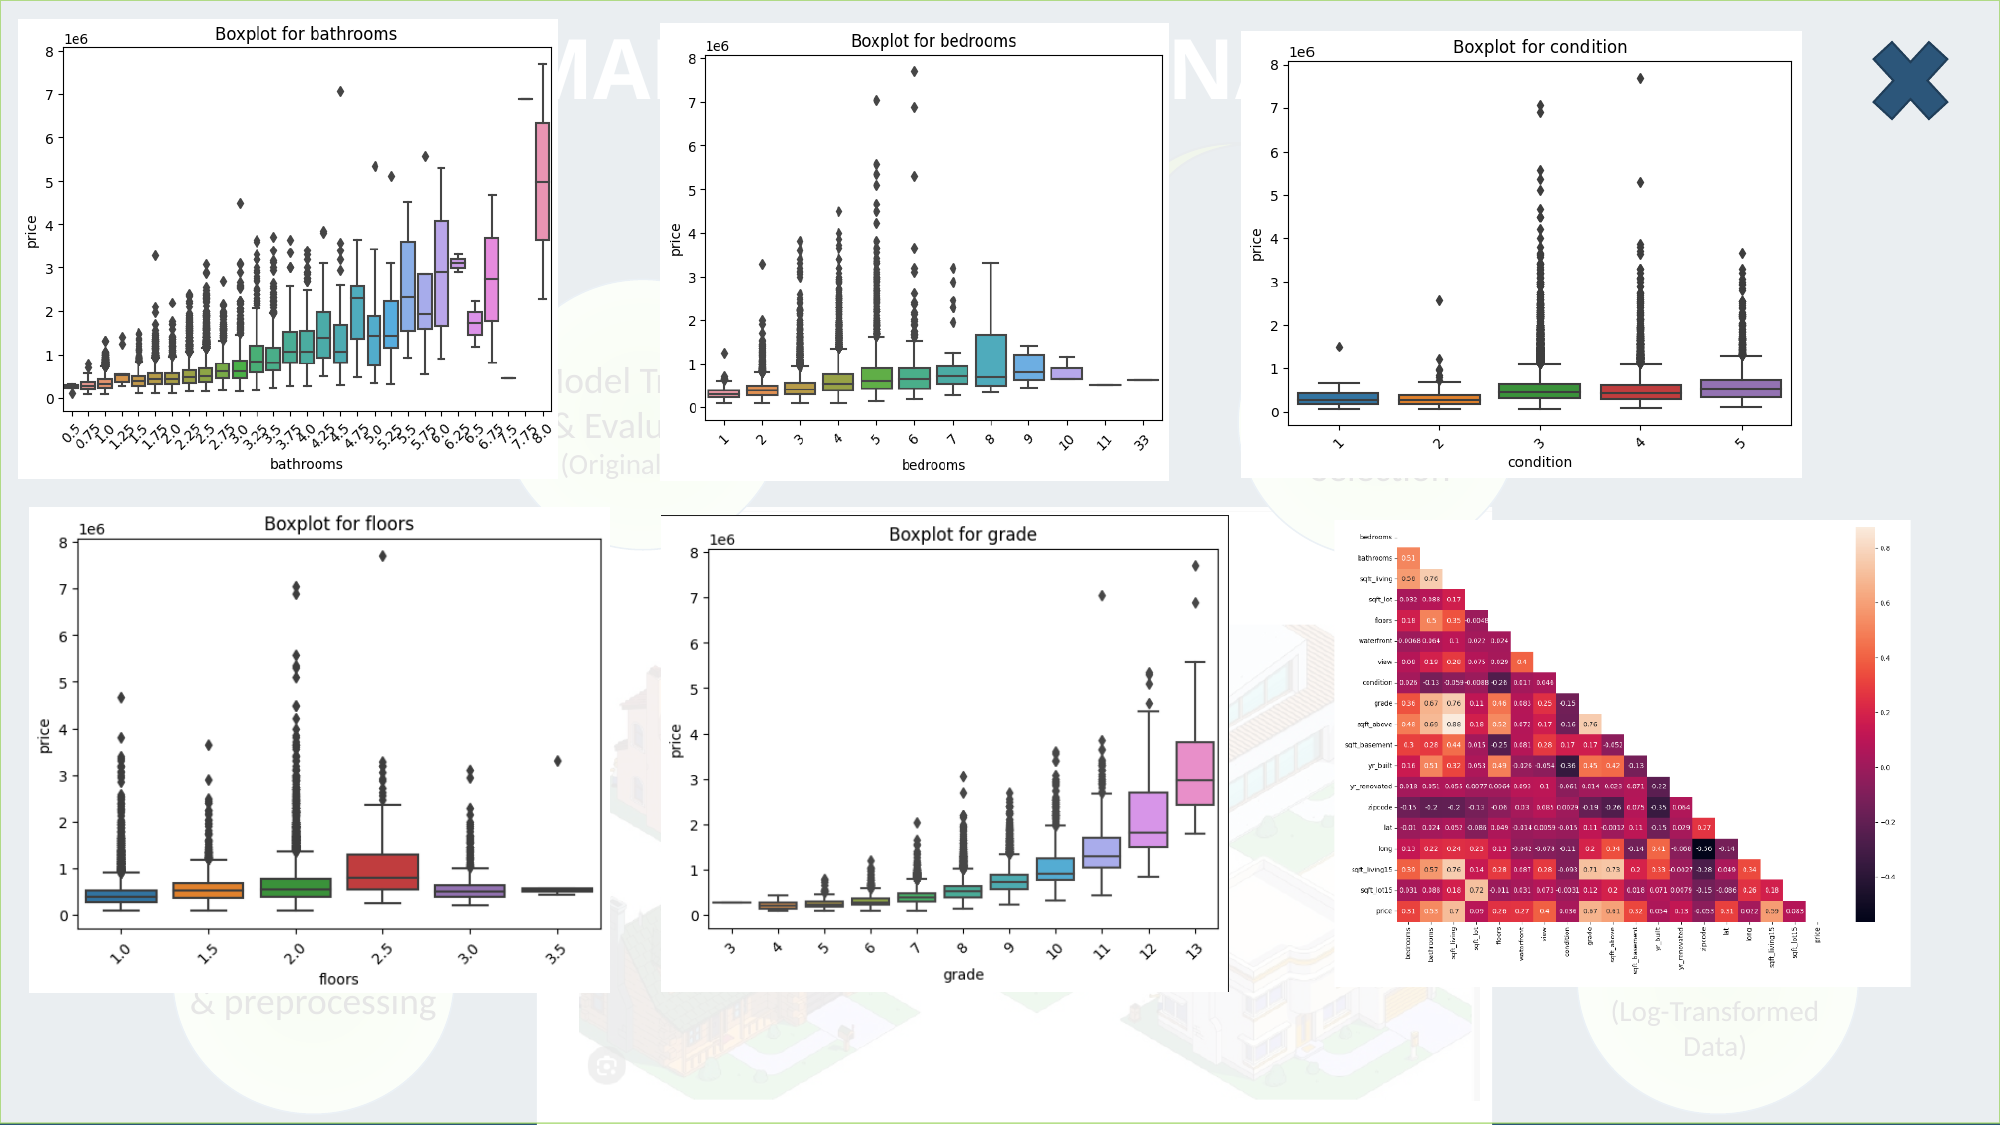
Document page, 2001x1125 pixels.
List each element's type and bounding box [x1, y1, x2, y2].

picture [18, 19, 558, 480]
picture [660, 22, 1169, 481]
picture [28, 507, 1911, 1125]
text_box [0, 0, 2000, 1124]
picture [1241, 31, 1802, 478]
text_box [1873, 42, 1948, 119]
